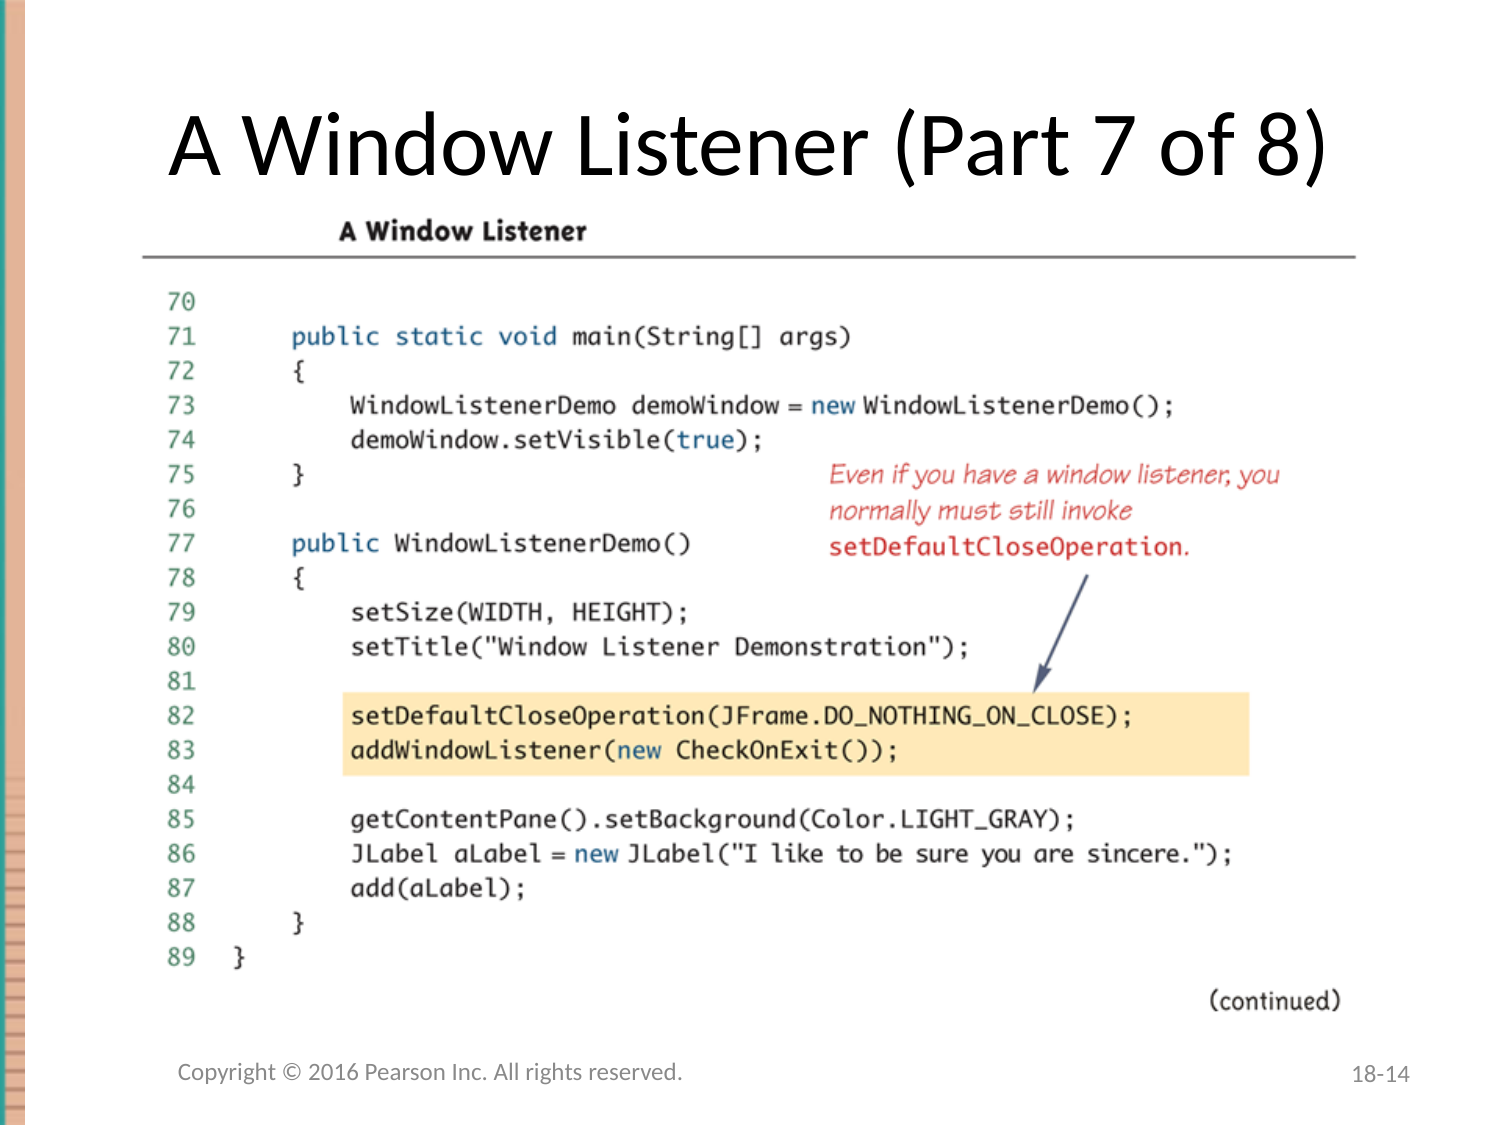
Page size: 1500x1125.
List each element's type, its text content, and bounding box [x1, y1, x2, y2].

slide_number 18-14 [1074, 1042, 1425, 1103]
footer Copyright © 2016 Pearson Inc. All rights reserved. [75, 1040, 788, 1100]
picture [0, 0, 25, 1125]
picture [110, 209, 1390, 1013]
title A Window Listener (Part 7 of 8) [75, 45, 1425, 233]
